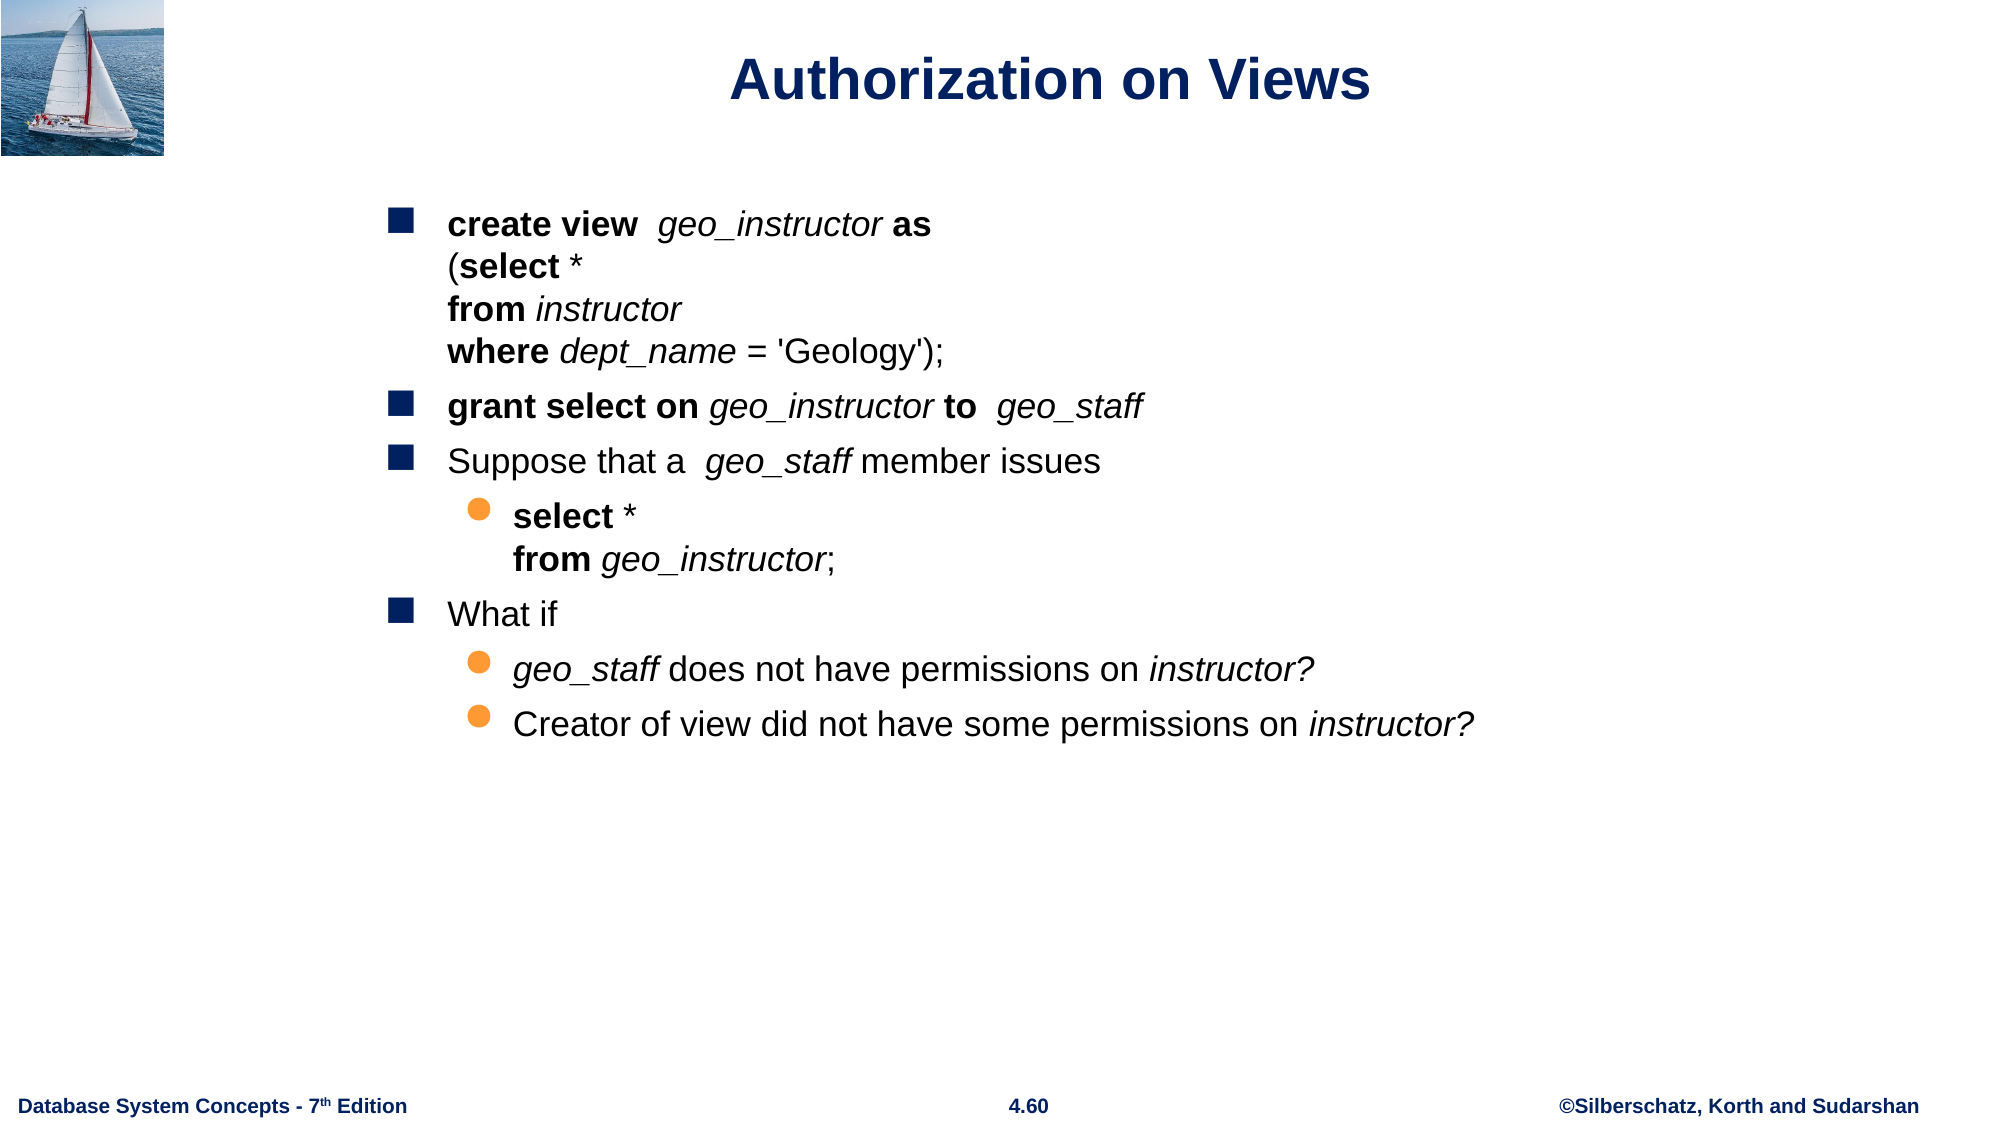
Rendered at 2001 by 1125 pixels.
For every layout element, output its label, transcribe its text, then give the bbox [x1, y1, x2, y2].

list create view geo_instructor as (select * from instructor where dept_name = 'Geology'); grant select on geo_instructor to geo_staff Suppose that a geo_staff member issues select * from geo_instructor; What if geo_staff does not have permissions on instructor? Creator of view did not have some permissions on instructor? [376, 193, 1625, 806]
title Authorization on Views [167, 18, 1935, 120]
picture [1, 0, 164, 156]
